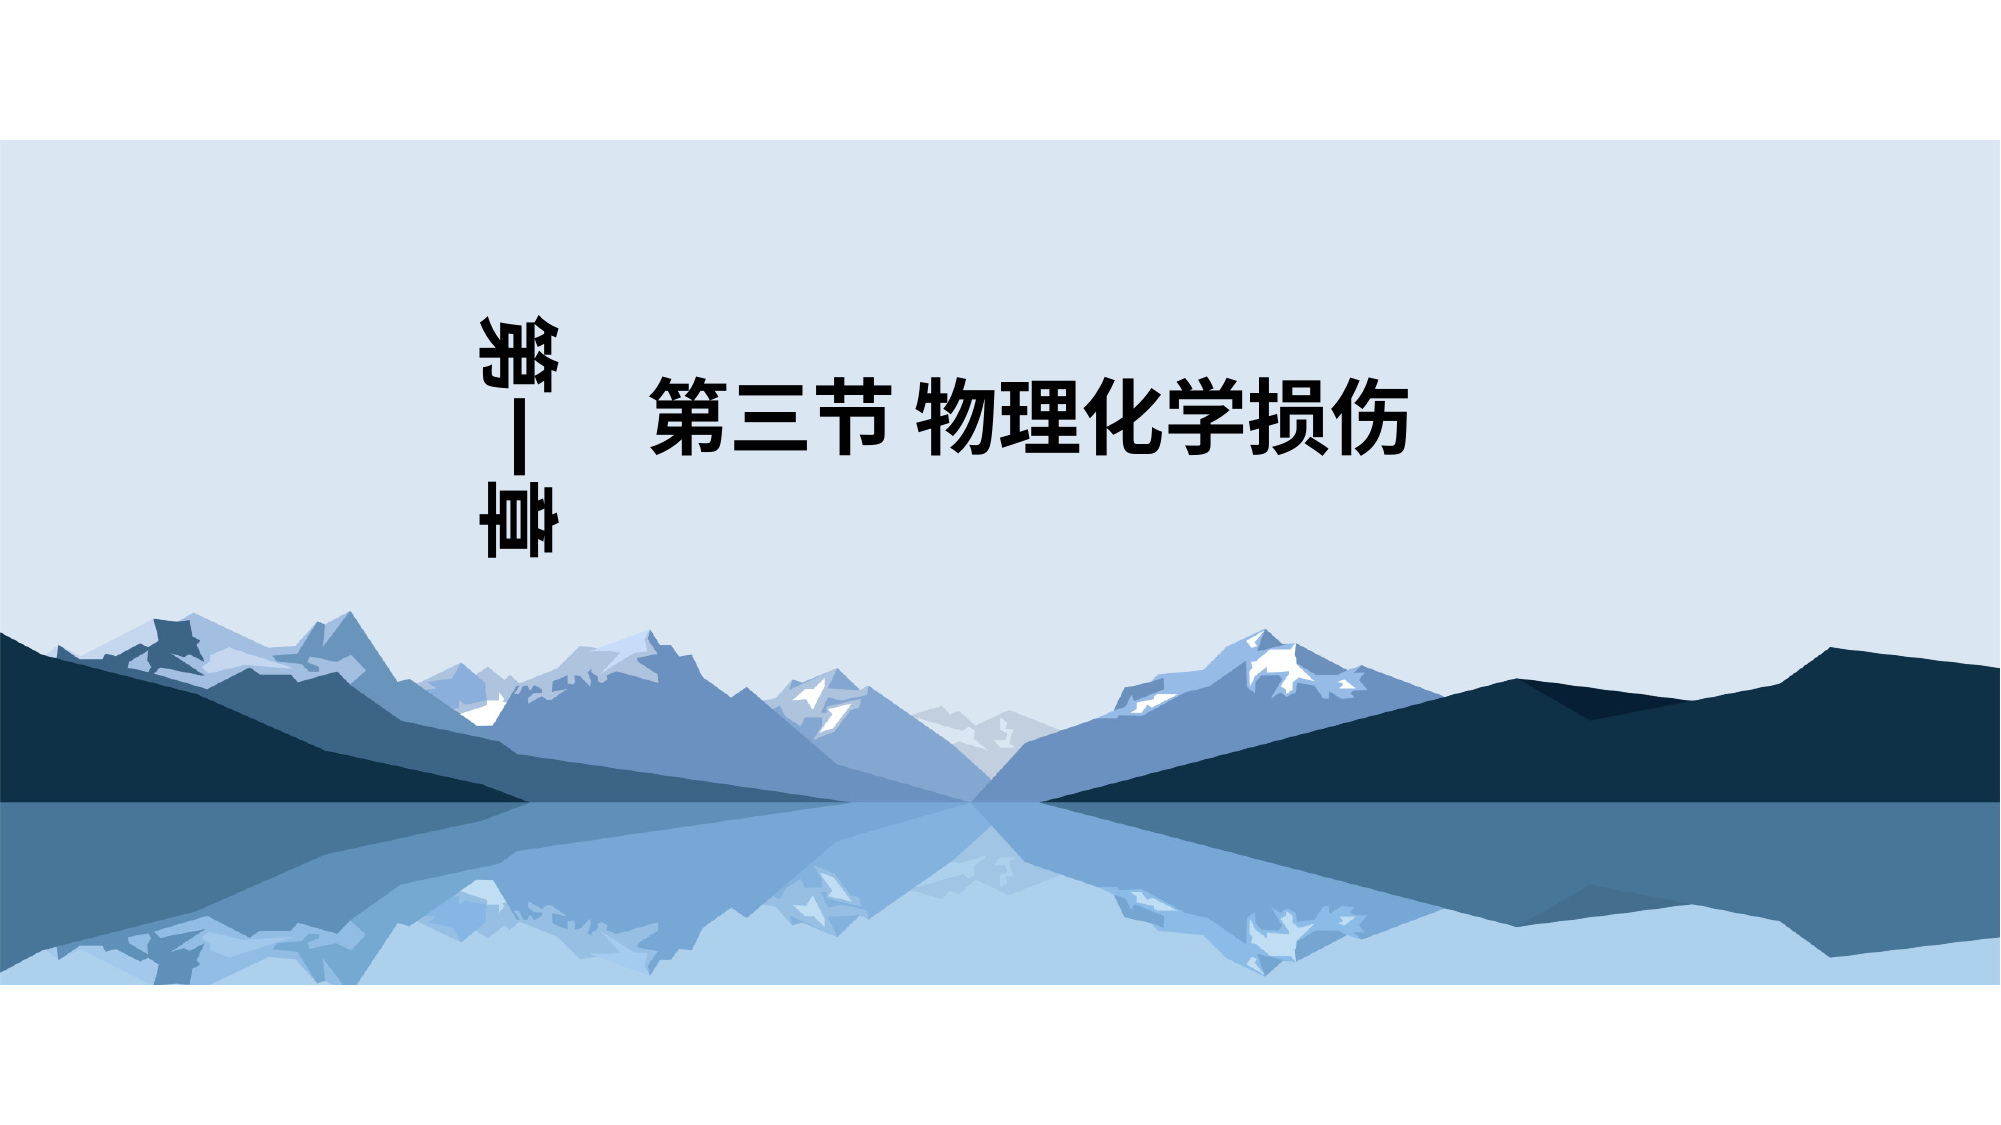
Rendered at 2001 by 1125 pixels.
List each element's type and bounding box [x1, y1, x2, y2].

text_box [0, 140, 2000, 985]
